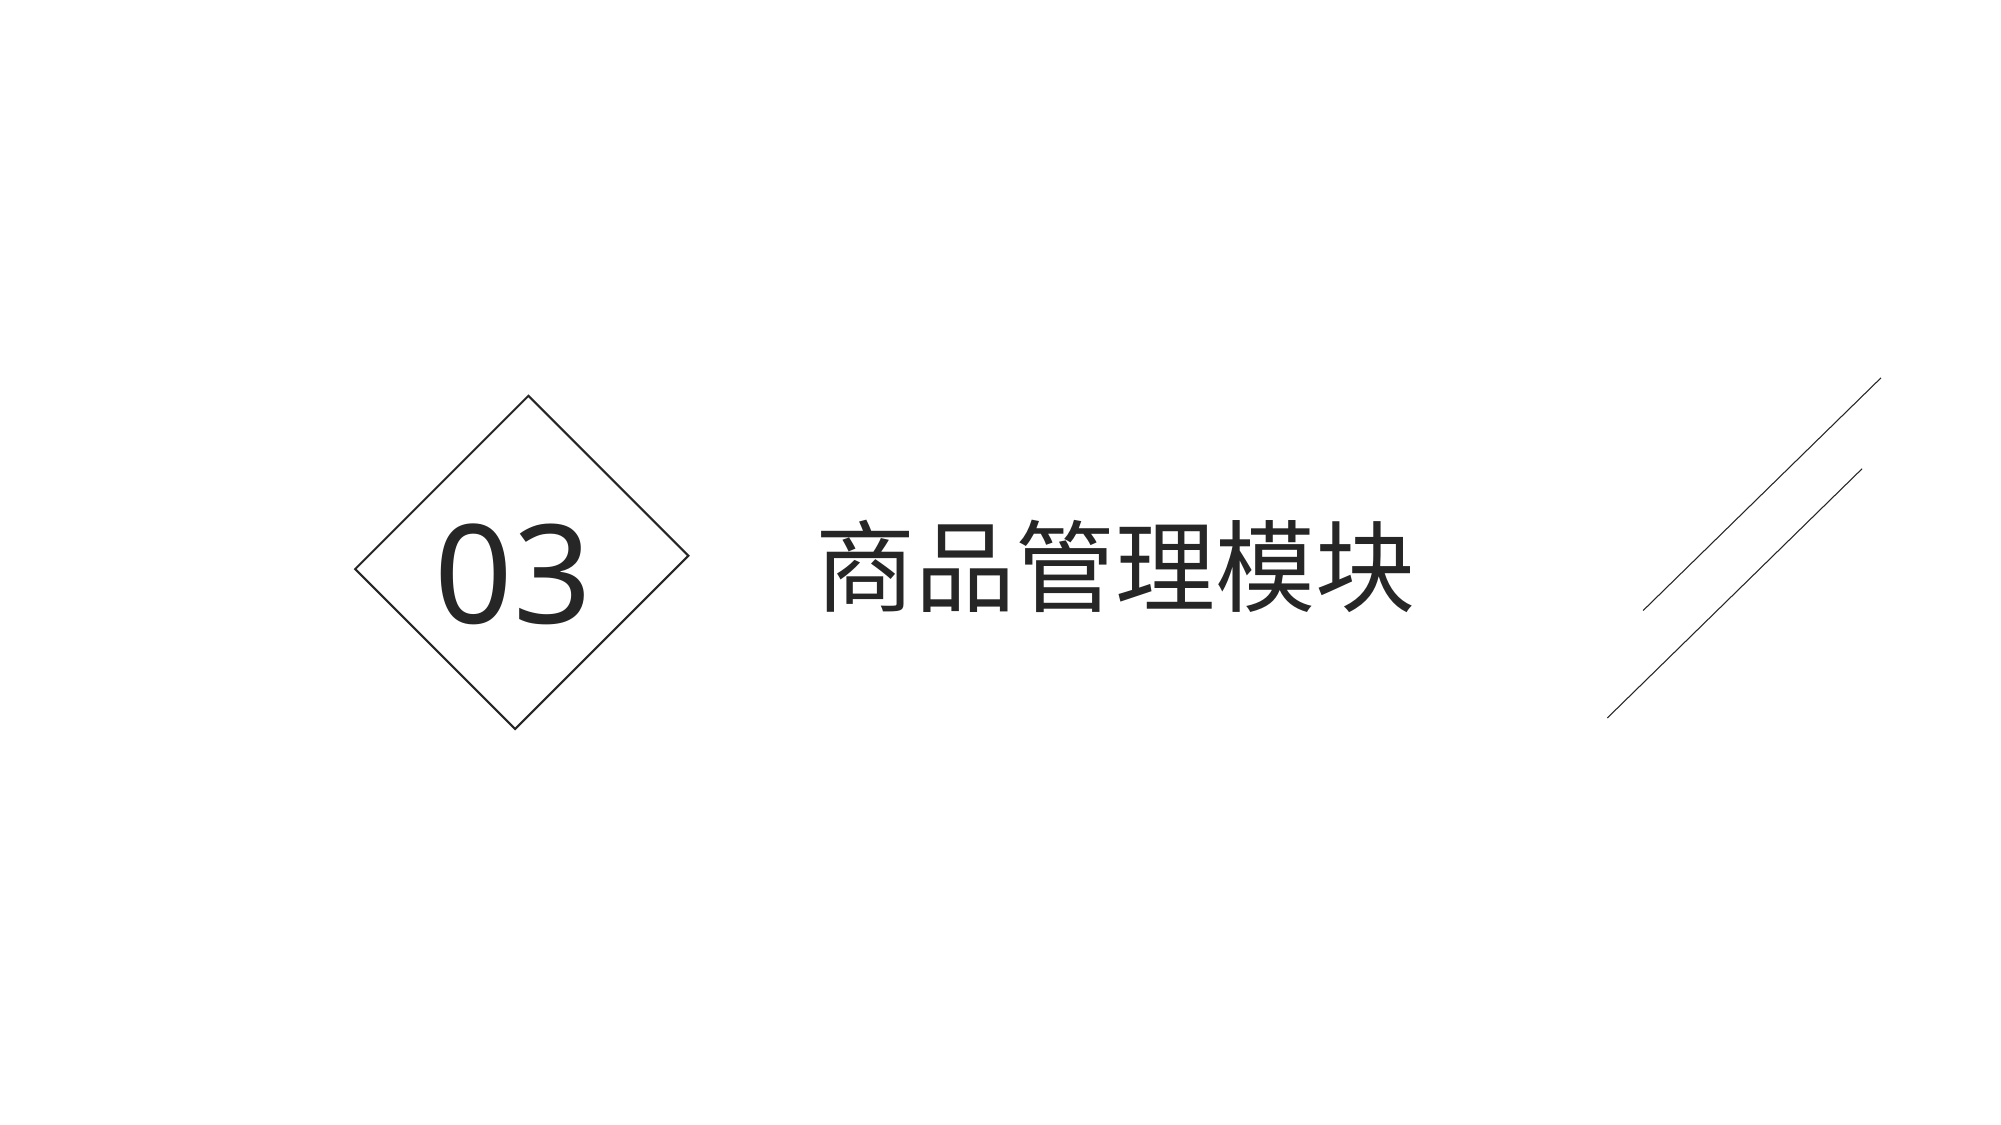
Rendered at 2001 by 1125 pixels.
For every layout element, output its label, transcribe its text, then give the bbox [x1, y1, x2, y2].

text_box 商品管理模块 [780, 497, 1451, 633]
text_box [443, 659, 587, 731]
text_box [1607, 468, 1863, 718]
text_box [624, 489, 690, 622]
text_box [1643, 377, 1881, 611]
text_box [443, 394, 614, 479]
text_box [353, 519, 403, 619]
text_box 03 [403, 479, 624, 659]
